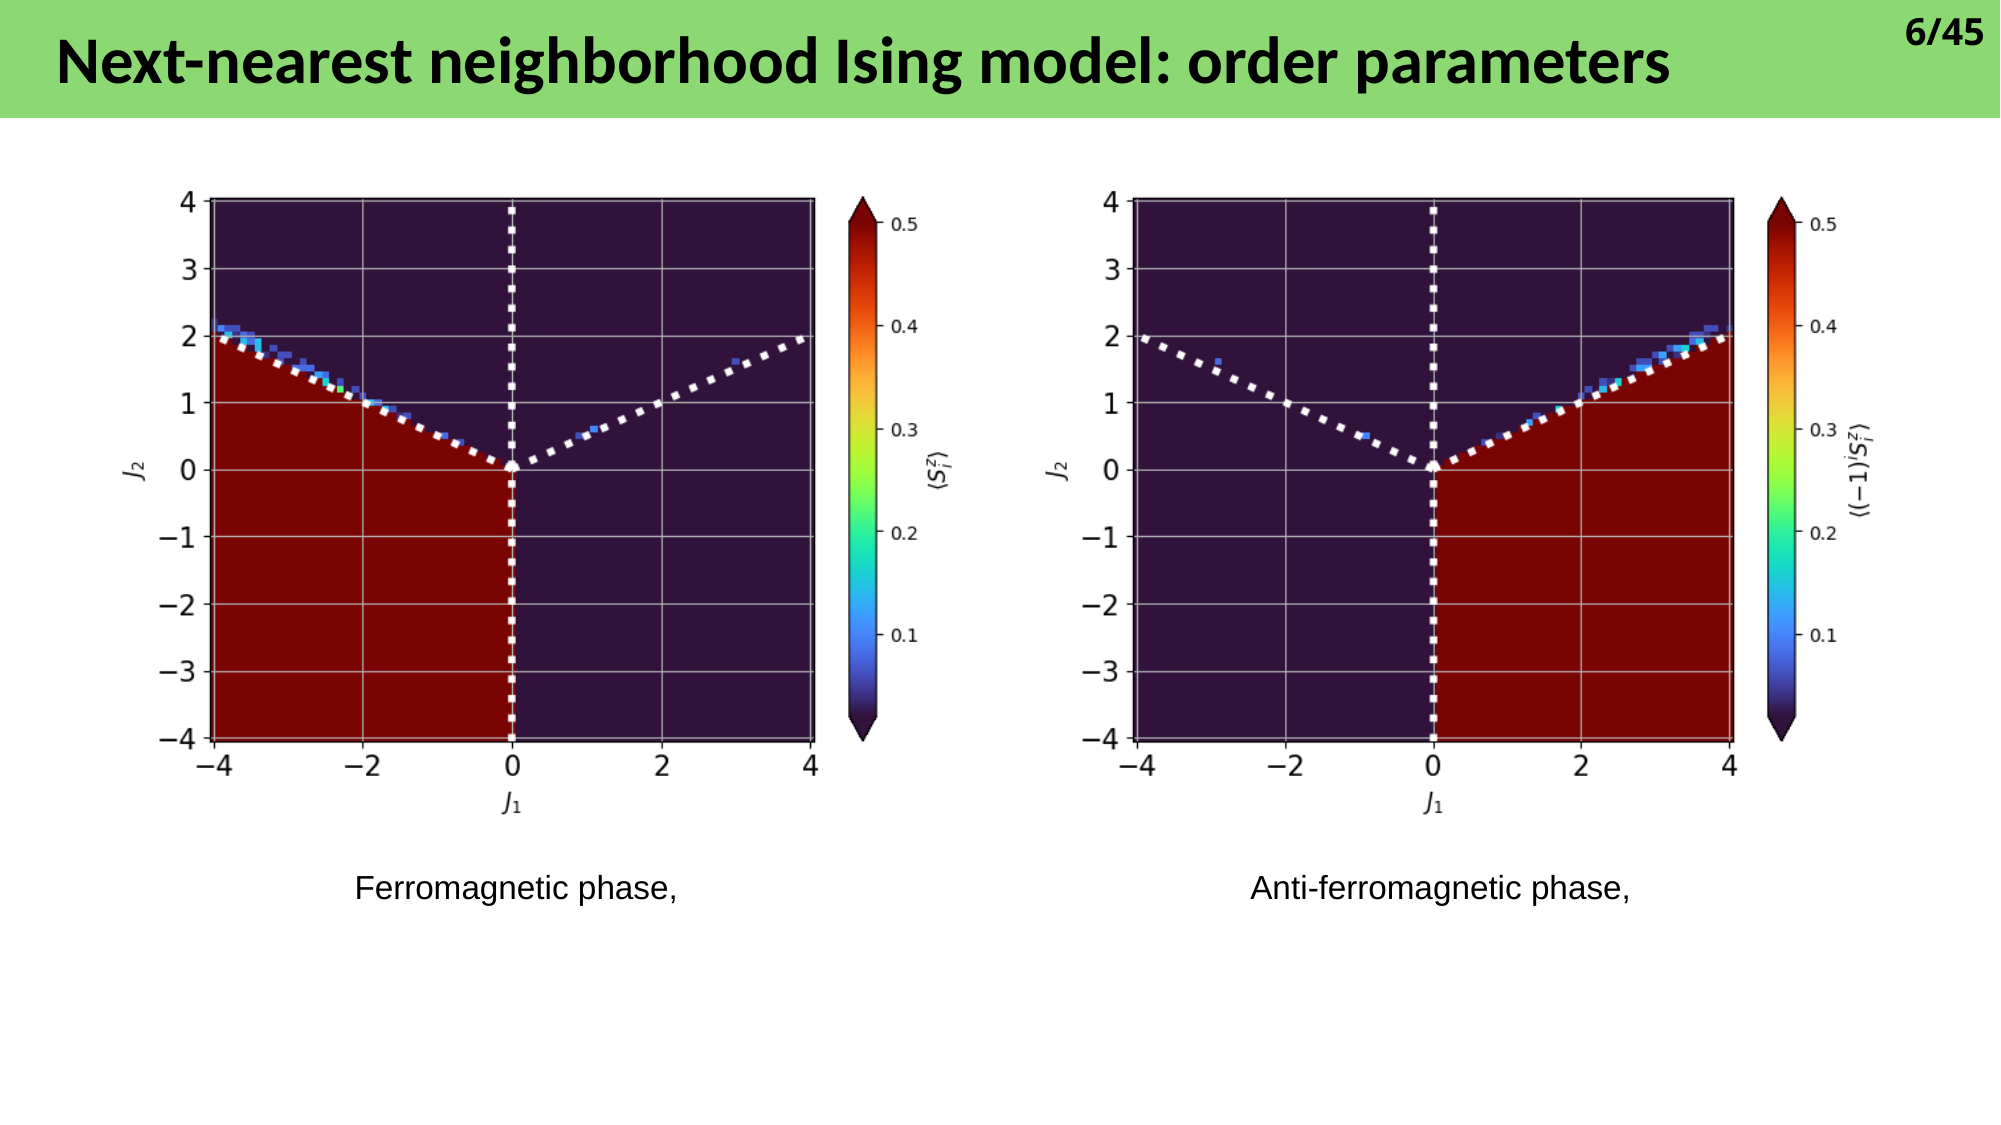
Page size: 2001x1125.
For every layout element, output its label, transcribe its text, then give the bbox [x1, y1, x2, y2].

picture [107, 178, 969, 829]
title Next-nearest neighborhood Ising model: order parameters [0, 12, 1883, 111]
picture [1031, 178, 1892, 829]
